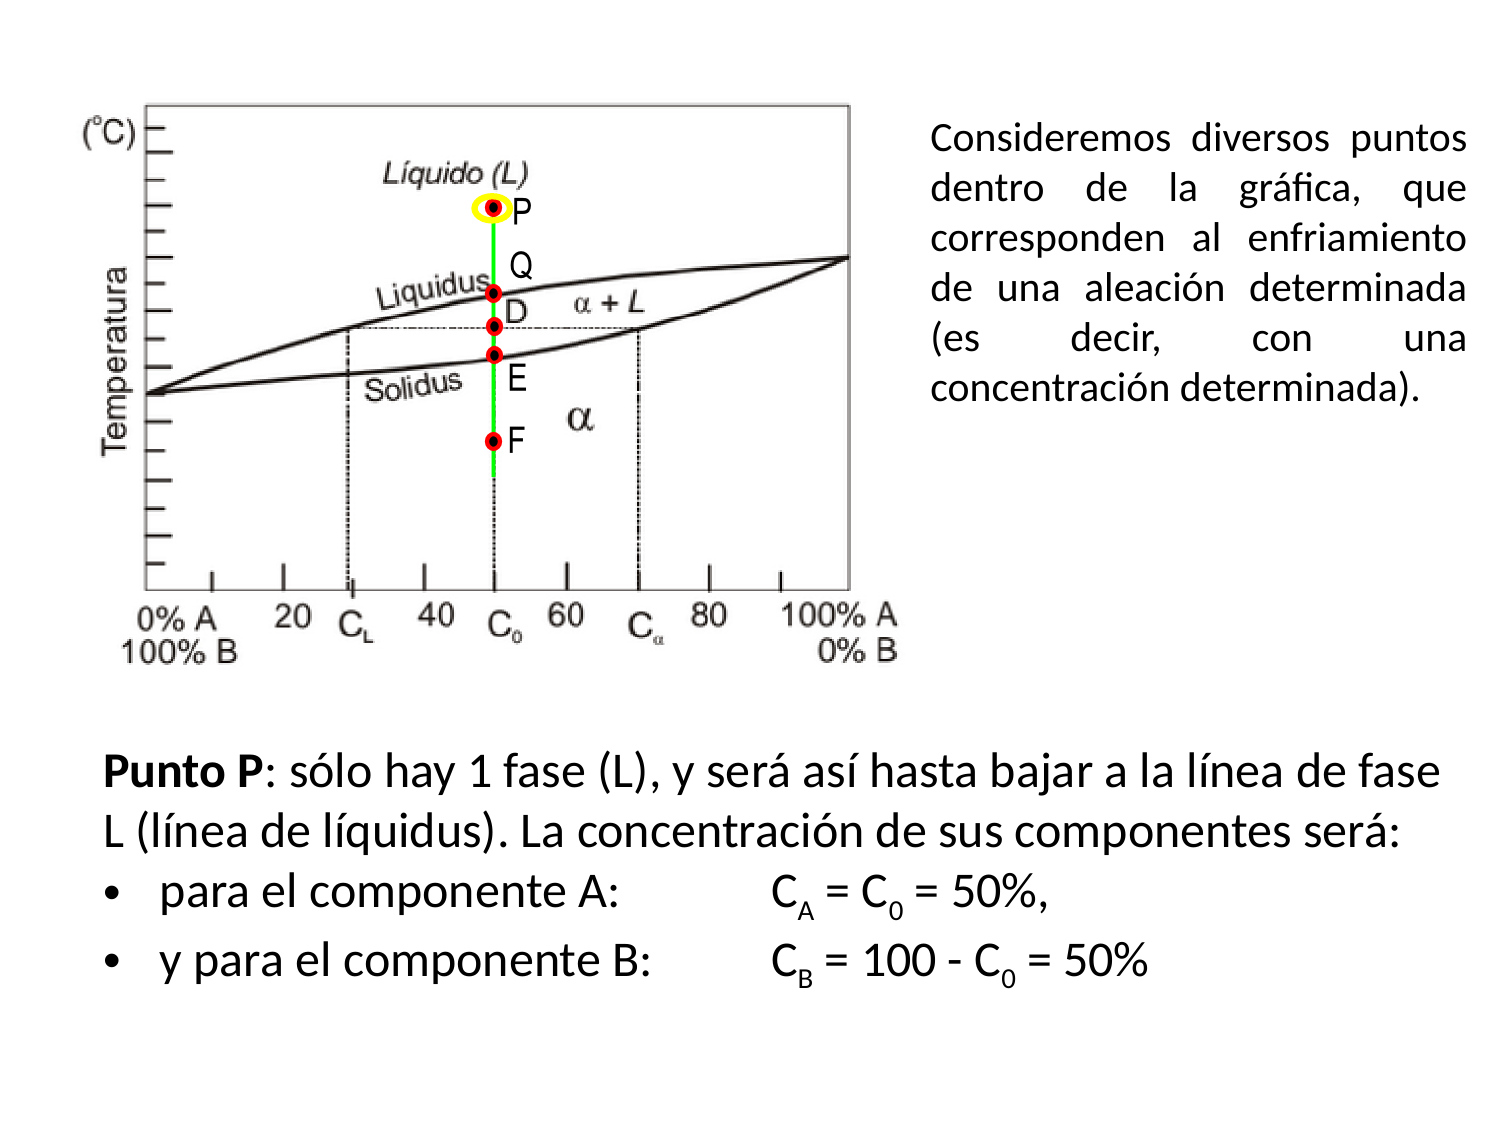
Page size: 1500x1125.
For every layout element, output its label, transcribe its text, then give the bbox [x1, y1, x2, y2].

text_box Punto P: sólo hay 1 fase (L), y será así hasta bajar a la línea de fase L (línea de líquidus). La concentración de sus componentes será: para el componente A: CA = C0 = 50%, y para el componente B: CB = 100 - C0 = 50% [88, 730, 1471, 1002]
text_box Consideremos diversos puntos dentro de la gráfica, que corresponden al enfriamiento de una aleación determinada (es decir, con una concentración determinada). [927, 101, 1483, 417]
picture [62, 88, 922, 681]
